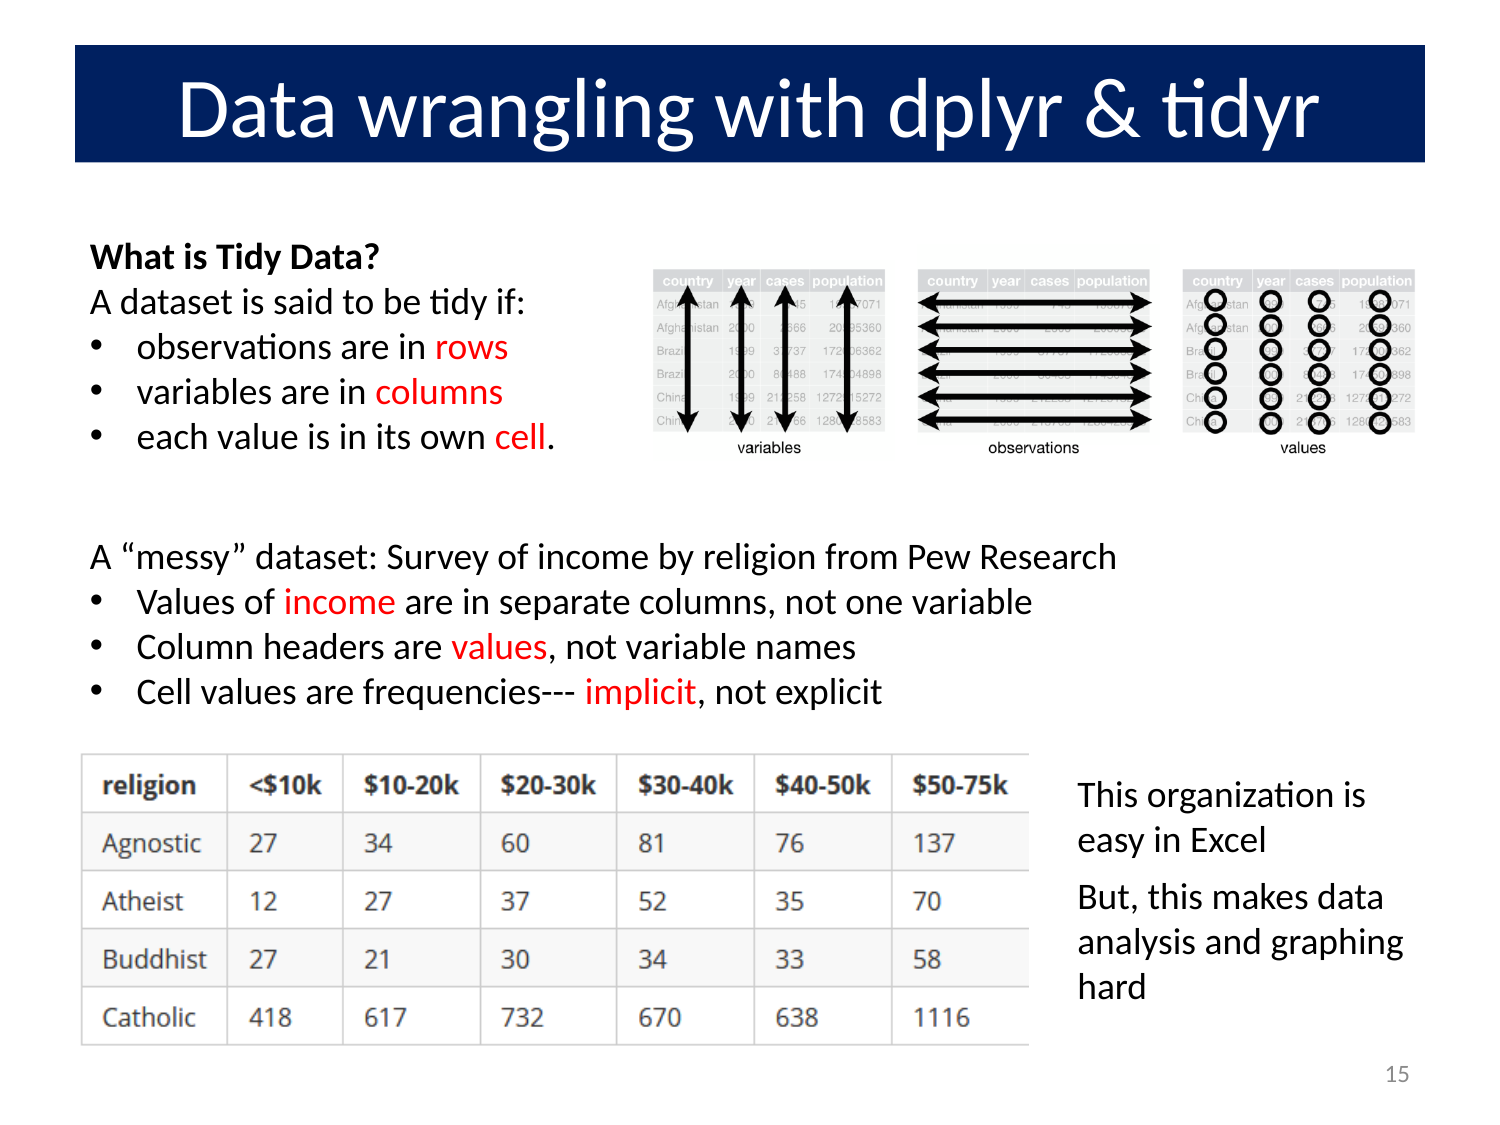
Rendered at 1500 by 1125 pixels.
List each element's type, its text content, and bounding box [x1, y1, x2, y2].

text_box This organization is easy in Excel But, this makes data analysis and graphing hard [1062, 762, 1425, 1015]
slide_number 15 [1074, 1042, 1425, 1103]
text_box A “messy” dataset: Survey of income by religion from Pew Research Values of income are in separate columns, not one variable Column headers are values, not variable names Cell values are frequencies--- implicit, not explicit [75, 524, 1375, 720]
picture [628, 229, 1439, 484]
title Data wrangling with dplyr & tidyr [75, 45, 1425, 163]
text_box What is Tidy Data? A dataset is said to be tidy if: observations are in rows variables are in columns each value is in its own cell. [74, 224, 763, 510]
picture [74, 749, 1029, 1049]
